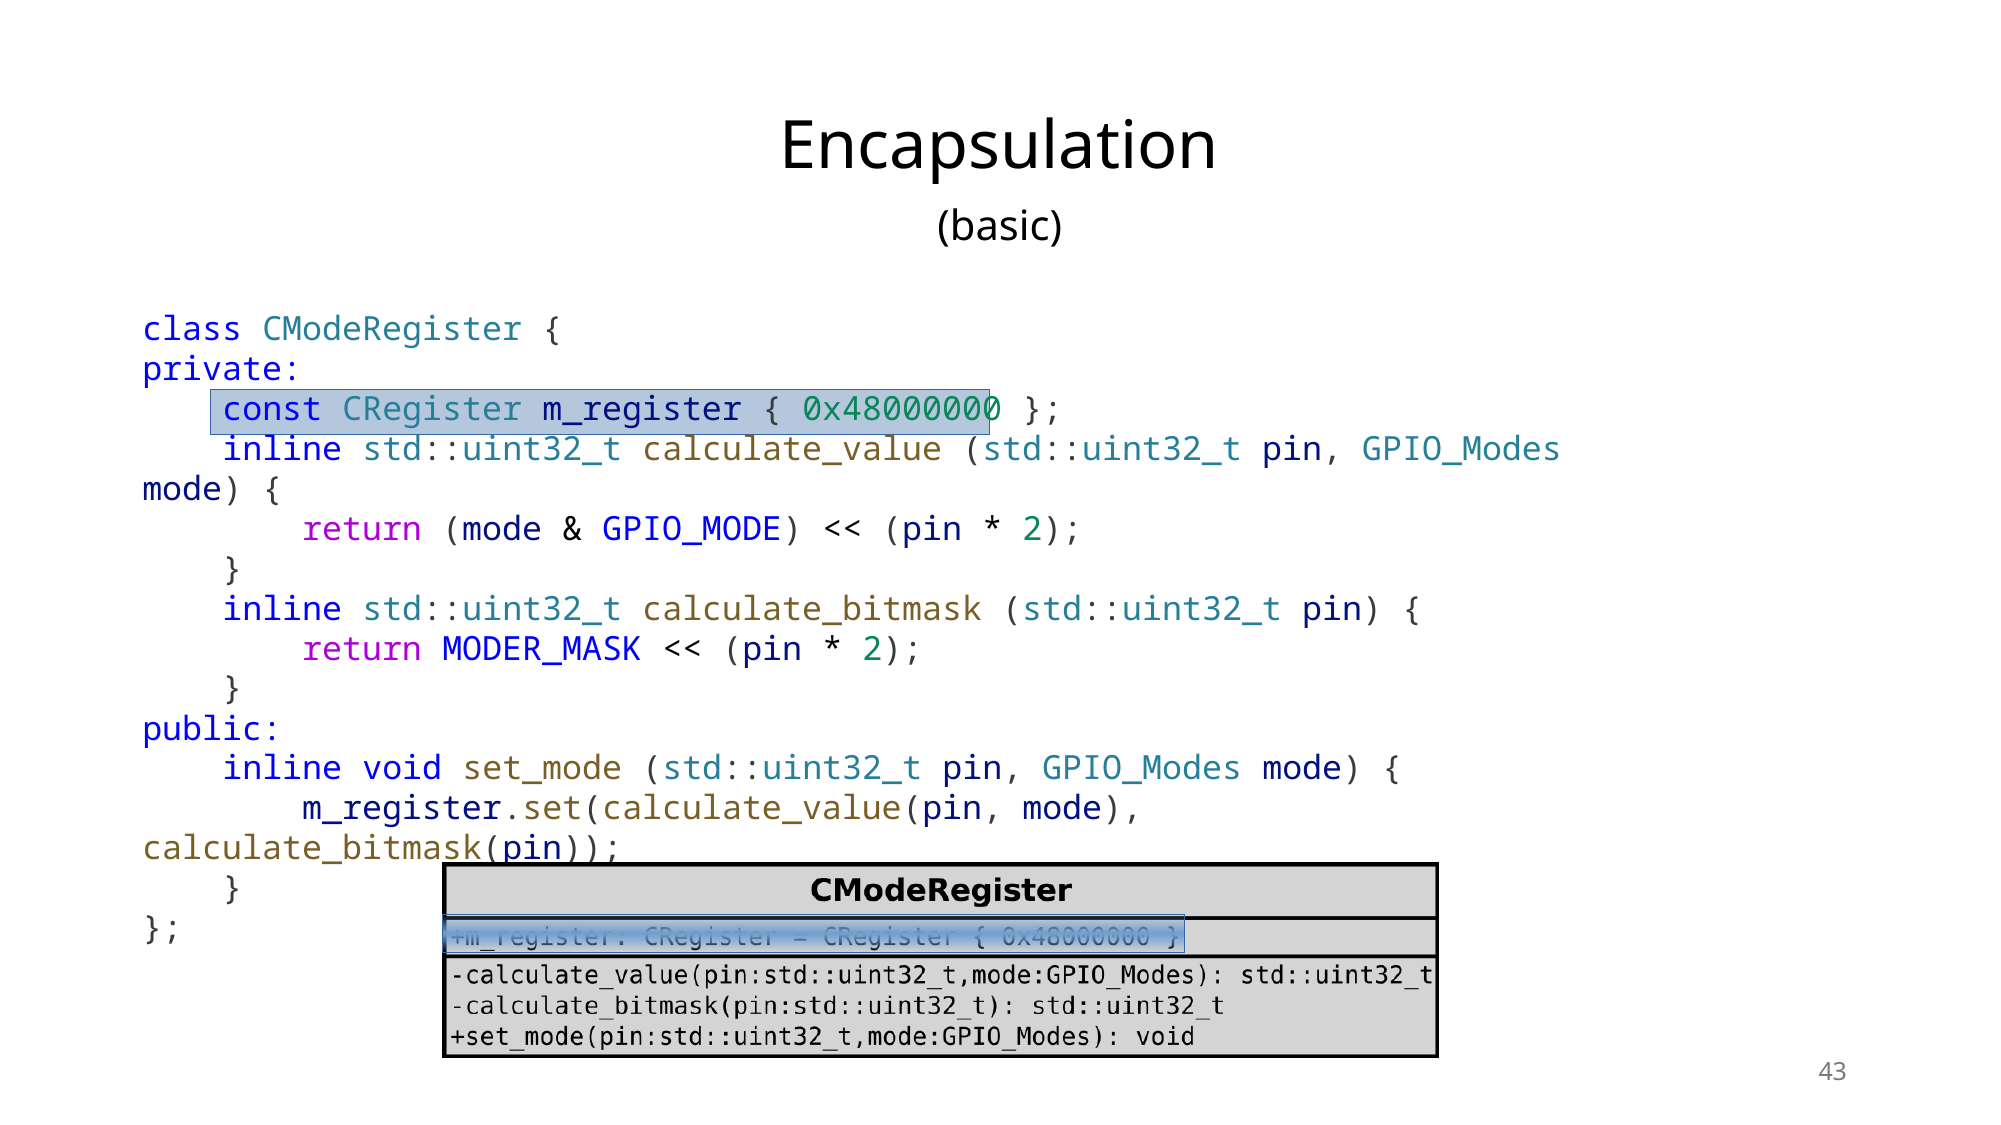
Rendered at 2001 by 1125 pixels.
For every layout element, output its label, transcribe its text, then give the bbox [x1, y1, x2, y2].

slide_number 43 [1412, 1042, 1862, 1102]
text_box class CModeRegister { private: const CRegister m_register { 0x48000000 }; inline std::uint32_t calculate_value (std::uint32_t pin, GPIO_Modes mode) { return (mode & GPIO_MODE) << (pin * 2); } inline std::uint32_t calculate_bitmask (std::uint32_t pin) { return MODER_MASK << (pin * 2); } public: inline void set_mode (std::uint32_t pin, GPIO_Modes mode) { m_register.set(calculate_value(pin, mode), calculate_bitmask(pin)); } }; [127, 299, 1599, 781]
text_box Encapsulation (basic) [317, 103, 1683, 270]
picture [442, 862, 1439, 1058]
